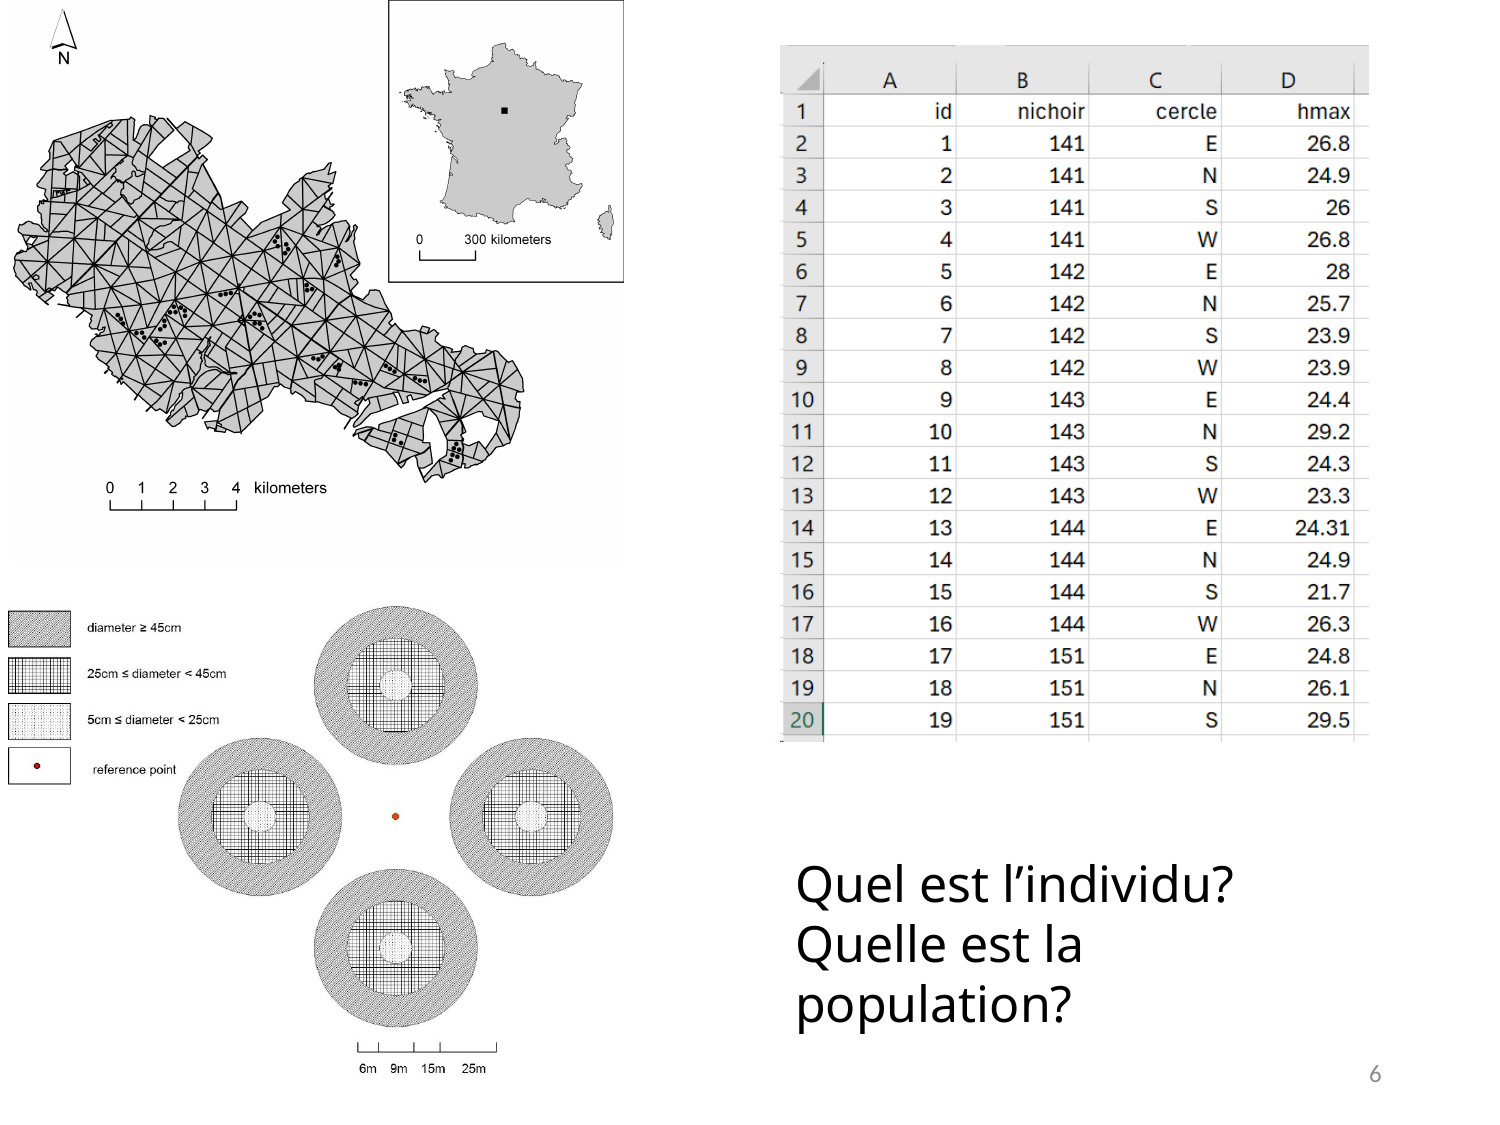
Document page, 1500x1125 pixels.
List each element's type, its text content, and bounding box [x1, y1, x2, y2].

picture [11, 0, 624, 563]
picture [780, 45, 1369, 742]
picture [8, 606, 613, 1083]
slide_number 6 [1059, 1042, 1397, 1103]
text_box Quel est l’individu? Quelle est la population? [780, 844, 1385, 1040]
